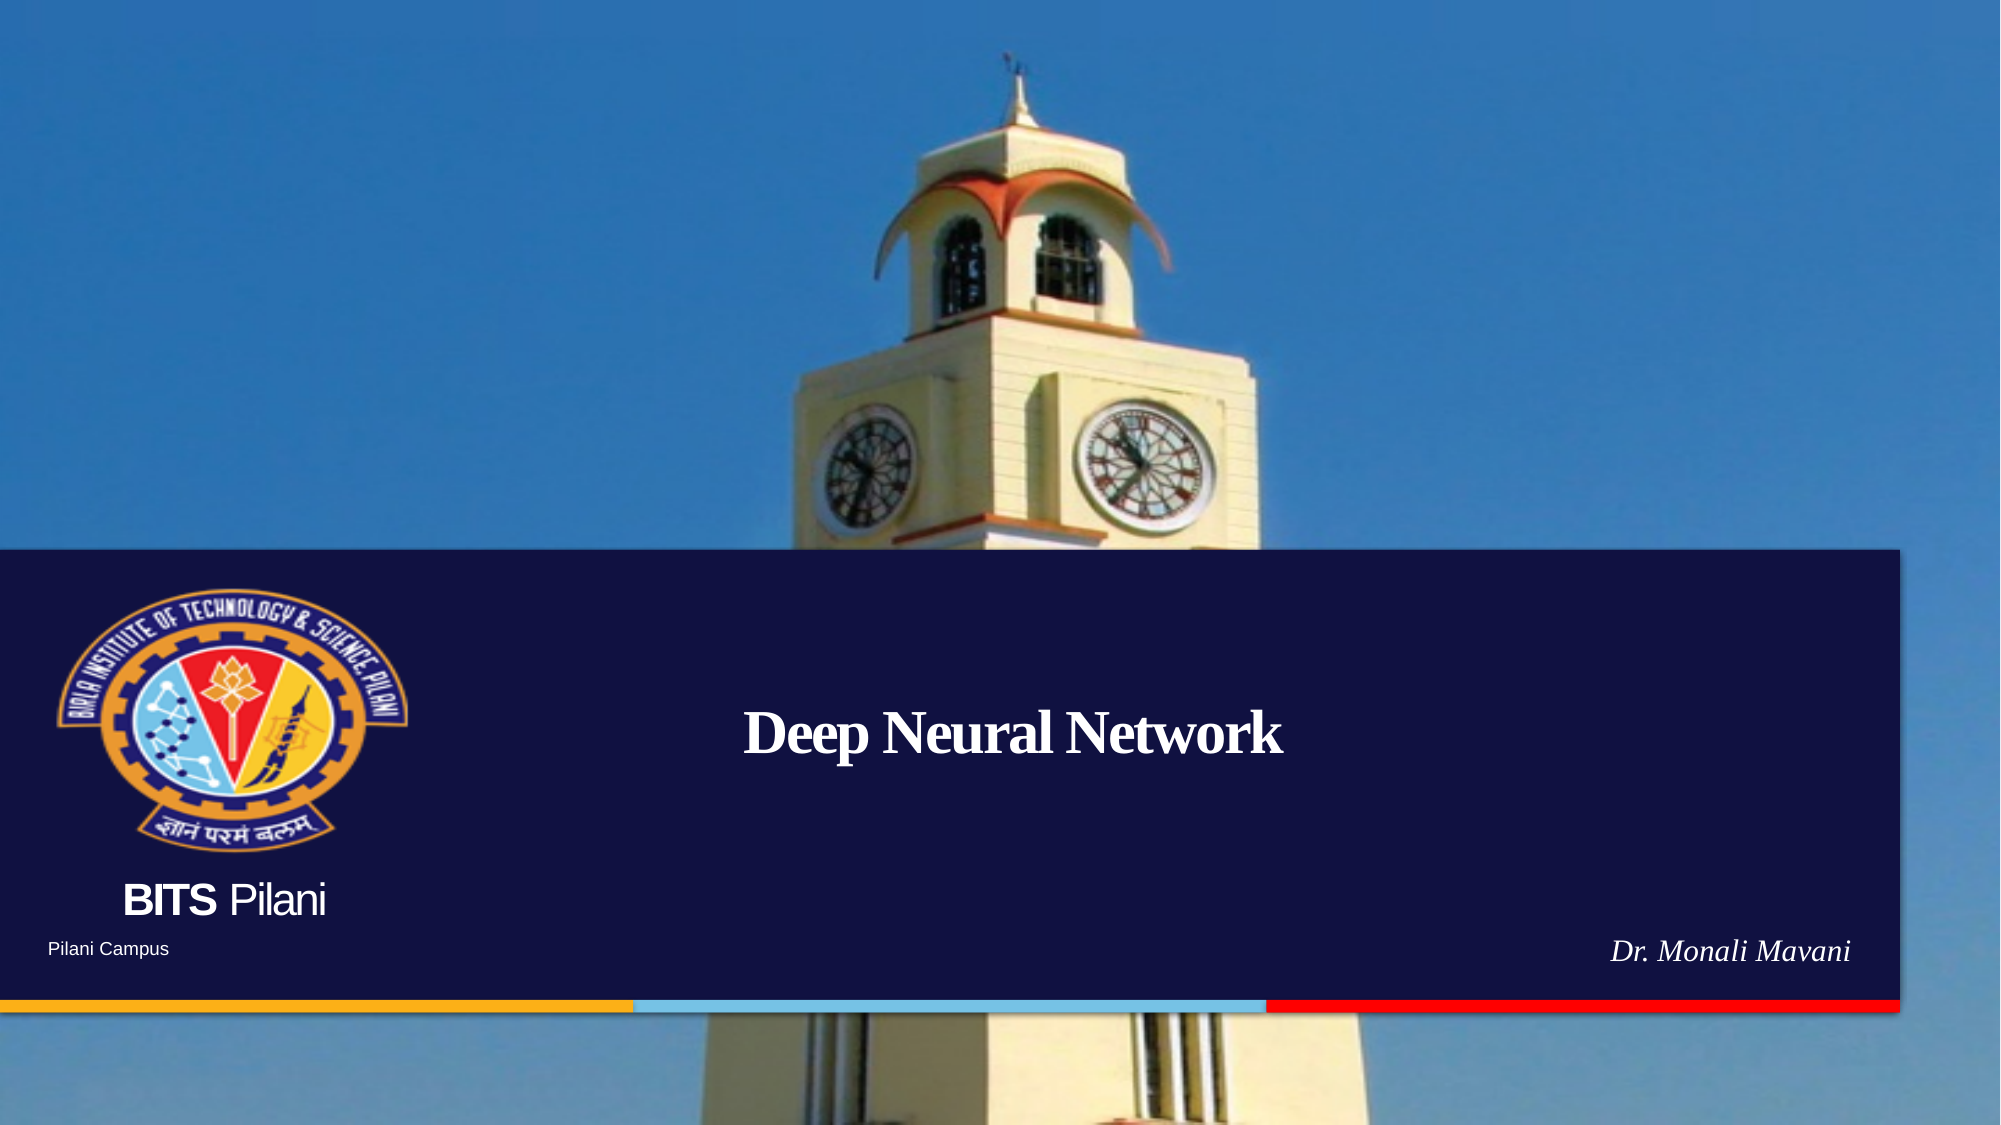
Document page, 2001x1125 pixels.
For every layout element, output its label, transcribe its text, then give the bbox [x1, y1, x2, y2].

title Deep Neural Network [728, 609, 1488, 797]
list Dr. Monali Mavani [549, 887, 1867, 976]
picture [0, 0, 2001, 1125]
